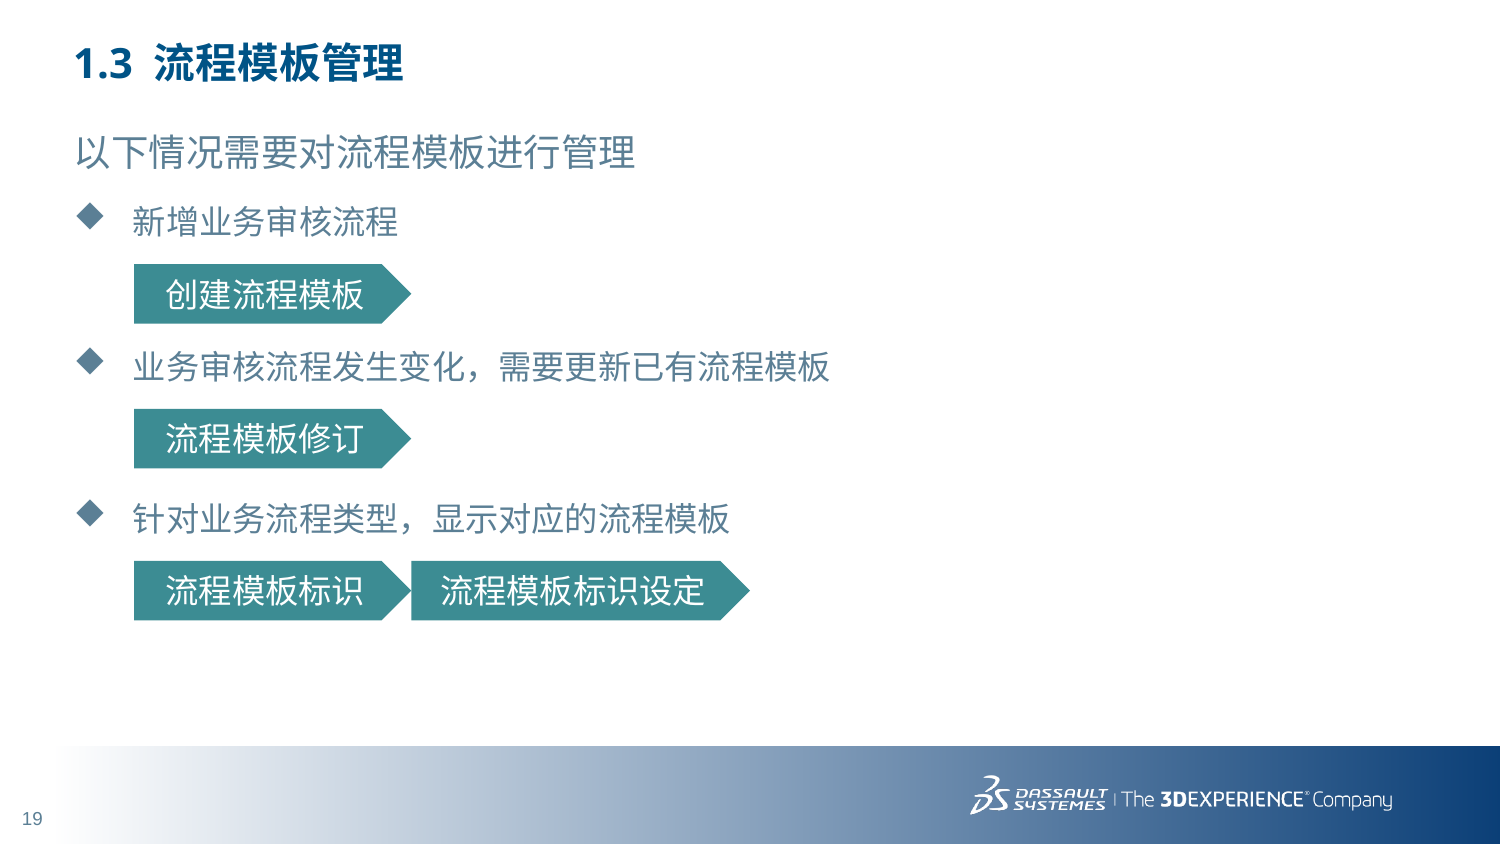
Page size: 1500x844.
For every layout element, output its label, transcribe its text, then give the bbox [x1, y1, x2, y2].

text_box 以下情况需要对流程模板进行管理 [58, 121, 1166, 182]
text_box 业务审核流程发生变化，需要更新已有流程模板 [58, 338, 1166, 394]
text_box 流程模板标识设定 [409, 558, 753, 623]
title 1.3 流程模板管理 [58, 23, 1072, 100]
text_box 针对业务流程类型，显示对应的流程模板 [58, 490, 1166, 546]
text_box 流程模板修订 [132, 406, 414, 471]
text_box 流程模板标识 [132, 558, 409, 623]
text_box 新增业务审核流程 [58, 193, 1166, 249]
picture [962, 775, 1400, 815]
text_box 创建流程模板 [132, 261, 414, 326]
